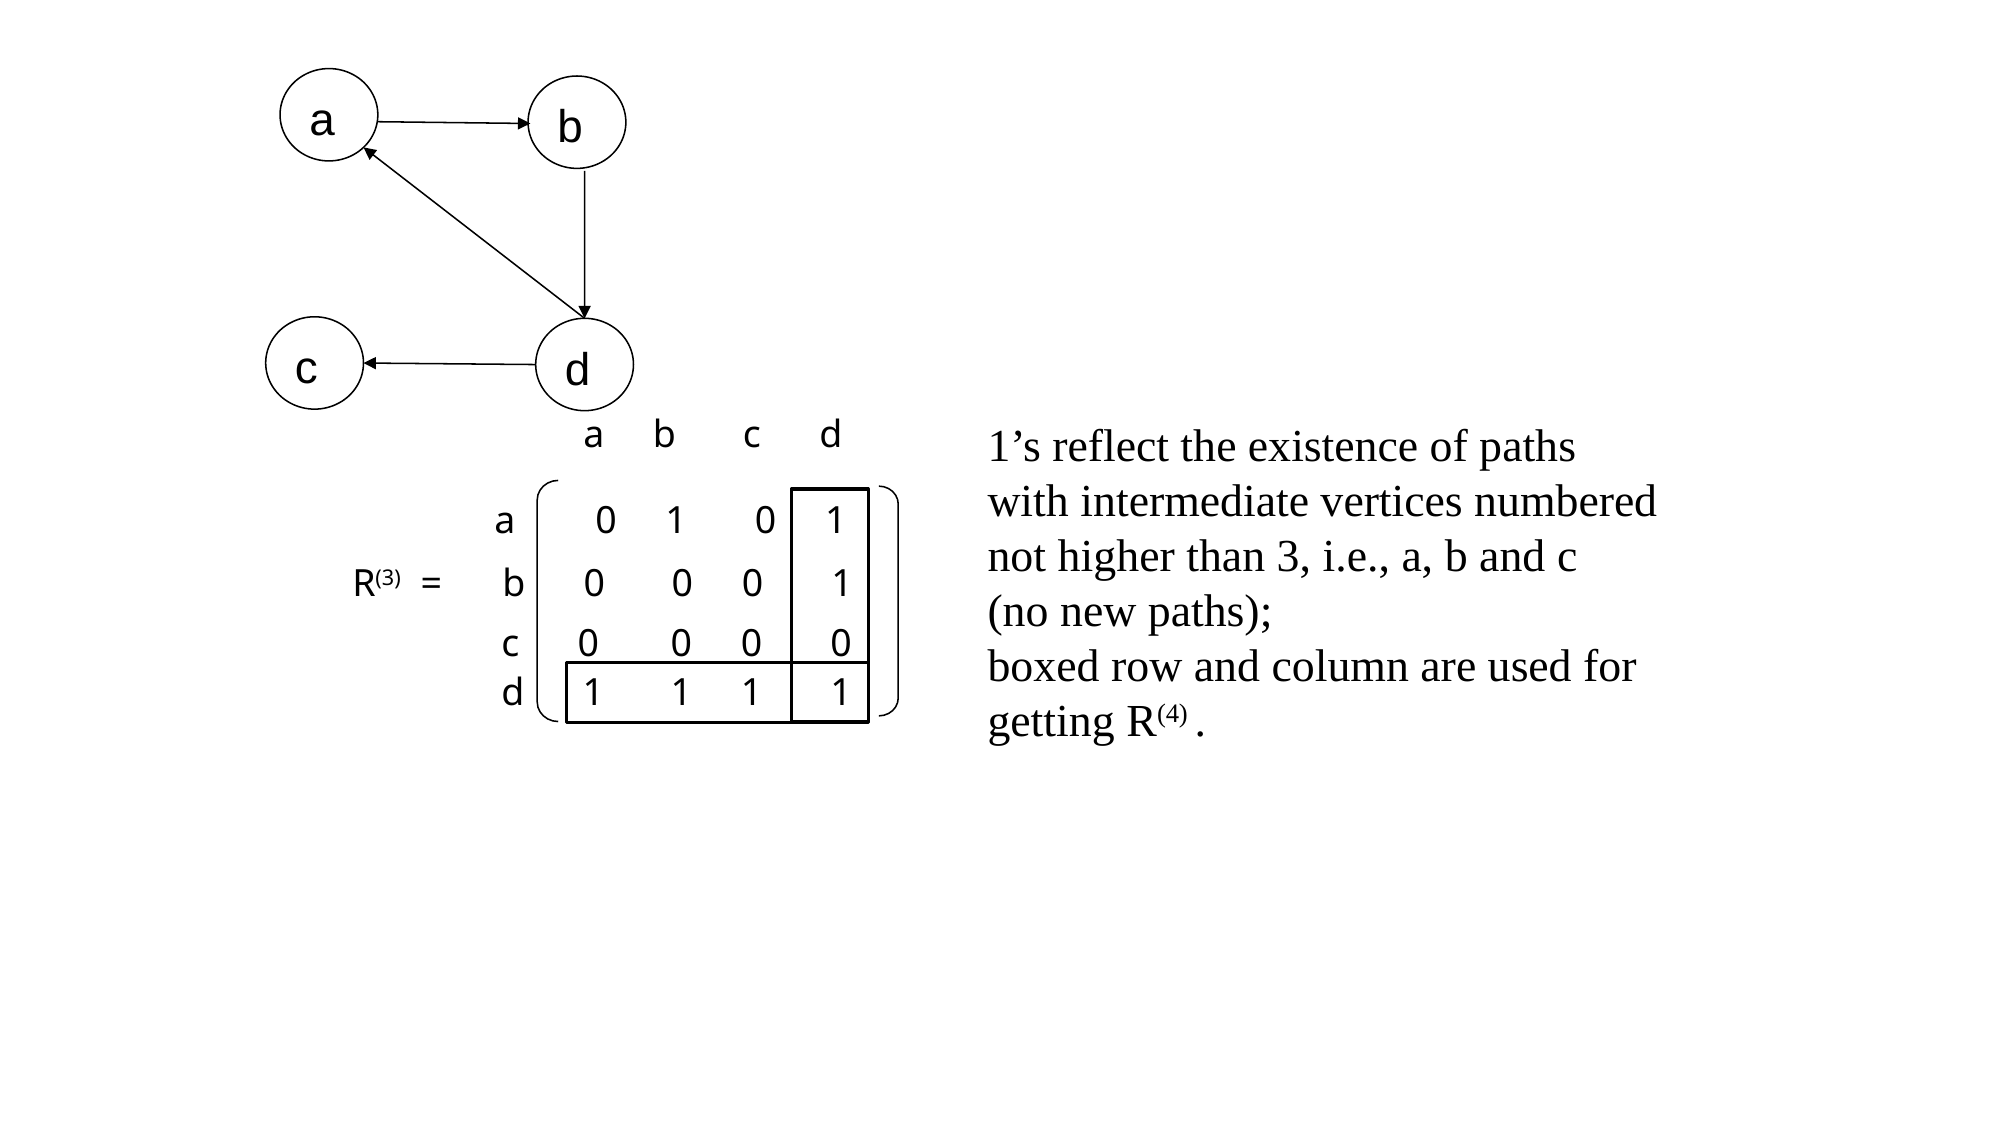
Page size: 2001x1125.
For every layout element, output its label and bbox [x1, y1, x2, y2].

text_box [878, 486, 899, 716]
text_box [337, 480, 869, 723]
text_box [972, 408, 1673, 753]
text_box [265, 68, 883, 463]
